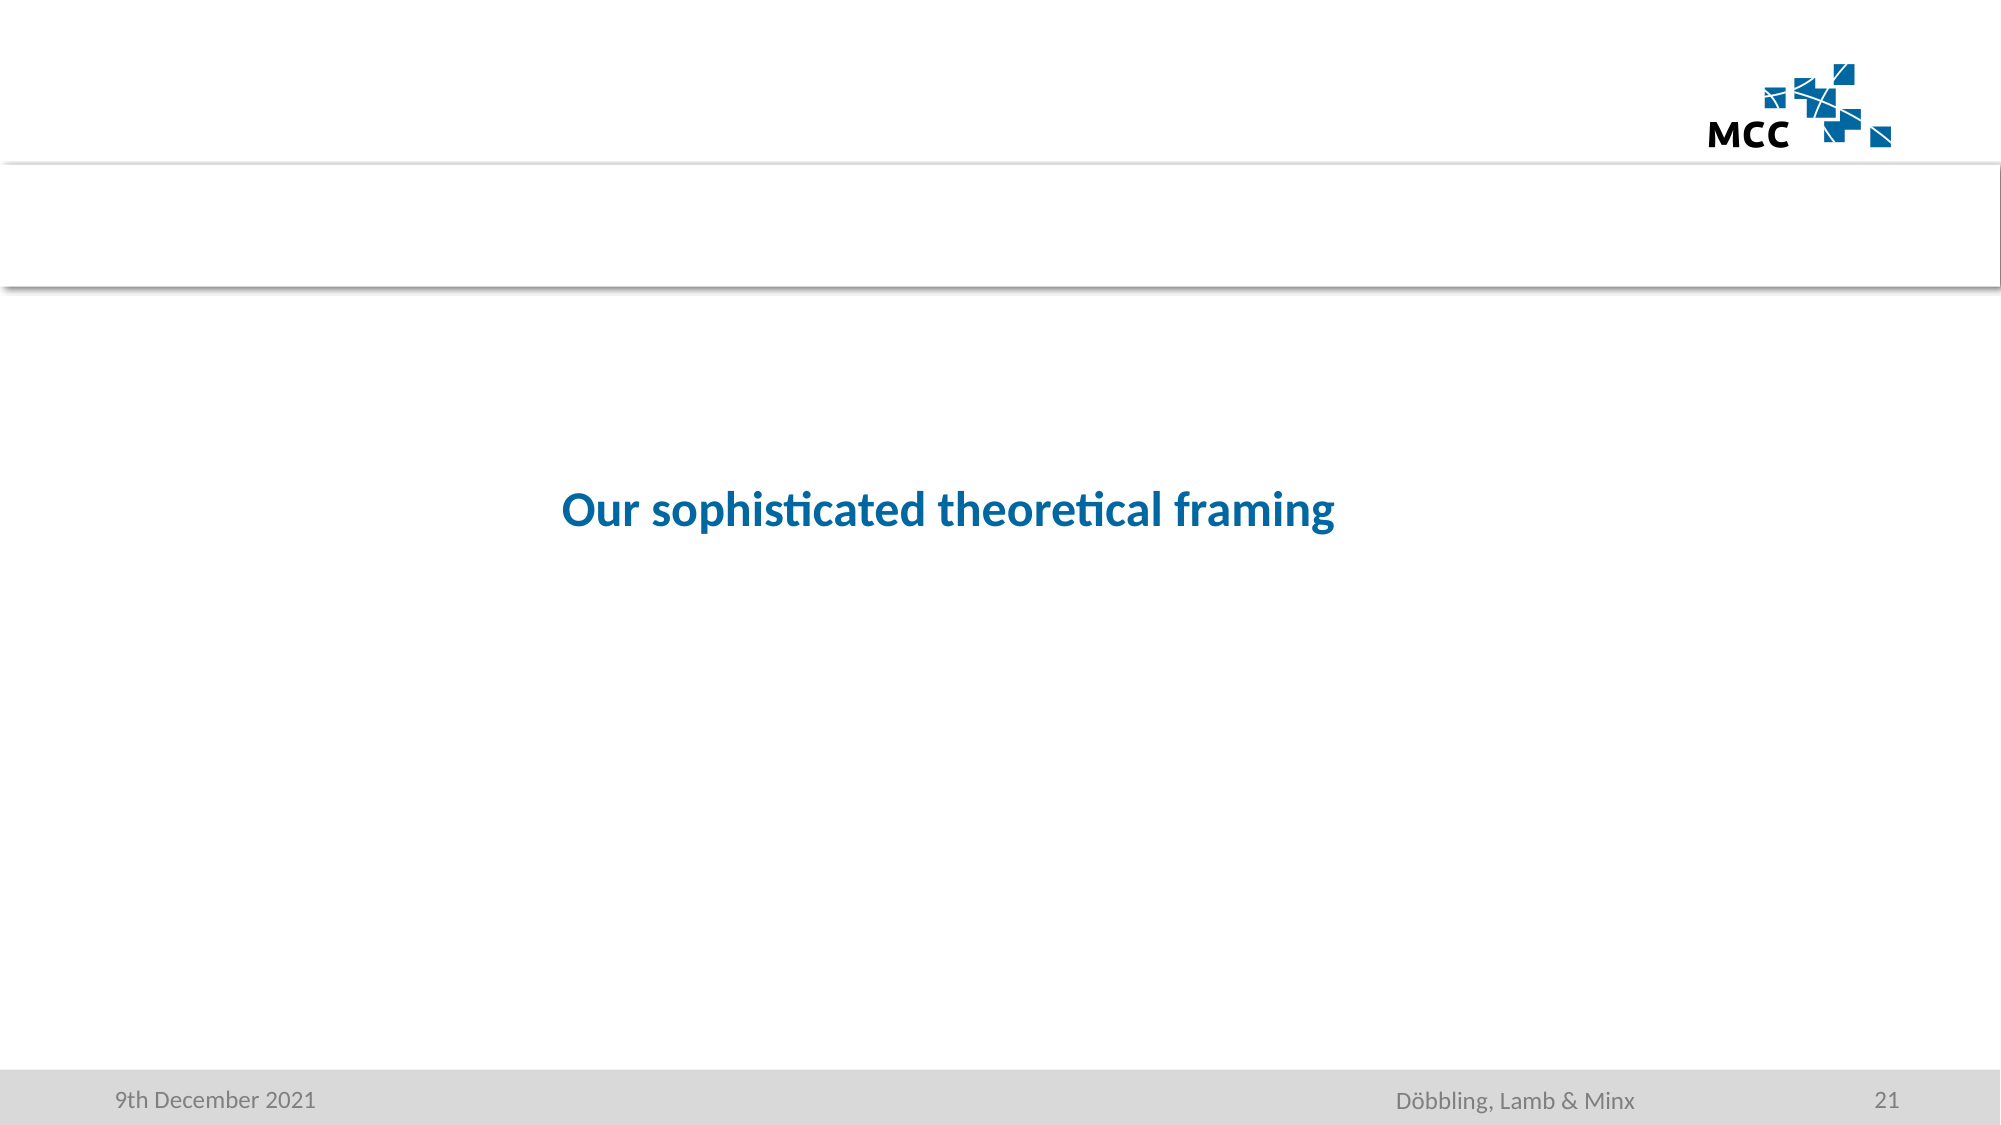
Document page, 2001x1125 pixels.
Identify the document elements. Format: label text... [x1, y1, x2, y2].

picture [1700, 16, 1962, 155]
text_box Our sophisticated theoretical framing [547, 469, 1351, 544]
